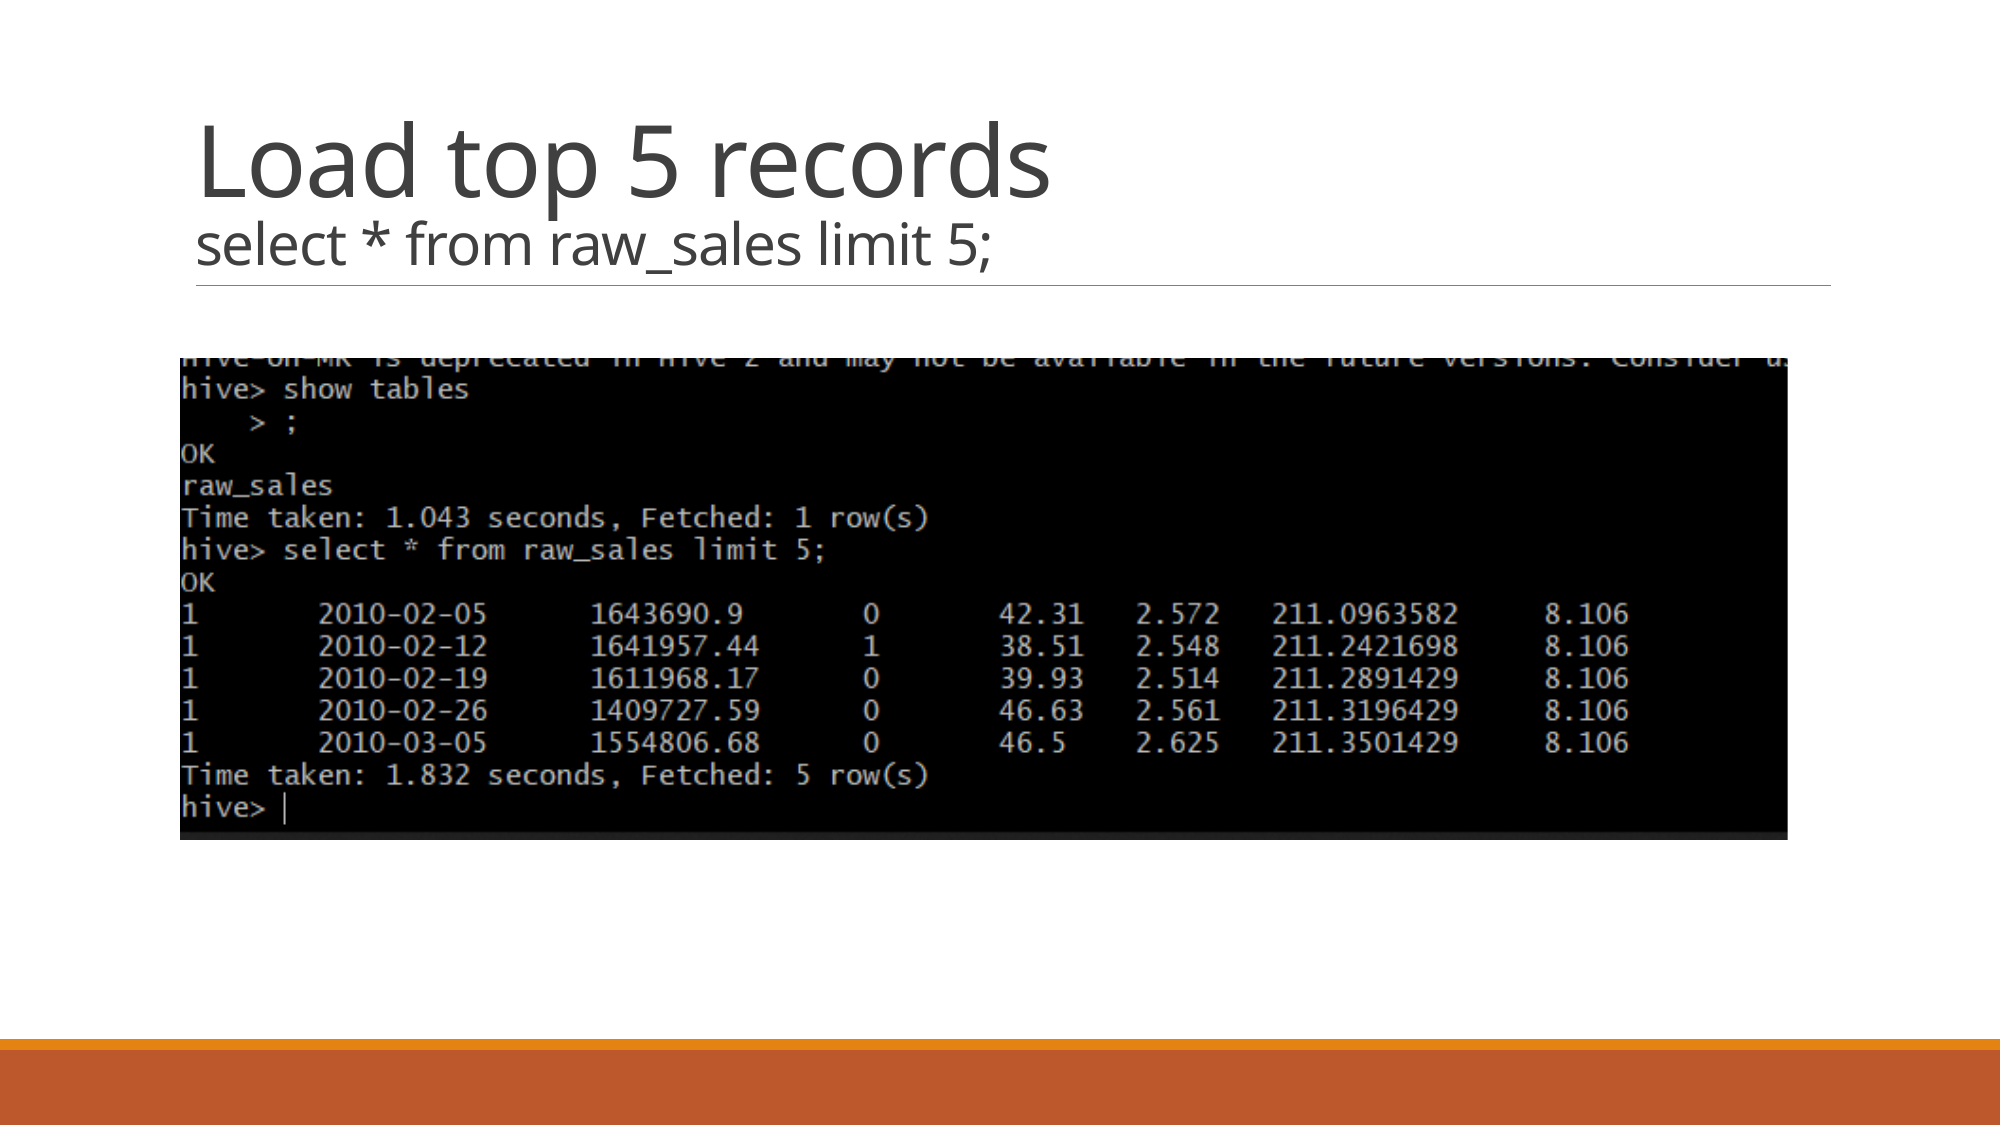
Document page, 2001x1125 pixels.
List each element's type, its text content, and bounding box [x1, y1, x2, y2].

picture [179, 358, 1789, 841]
title Load top 5 records select * from raw_sales limit 5; [180, 47, 1830, 285]
